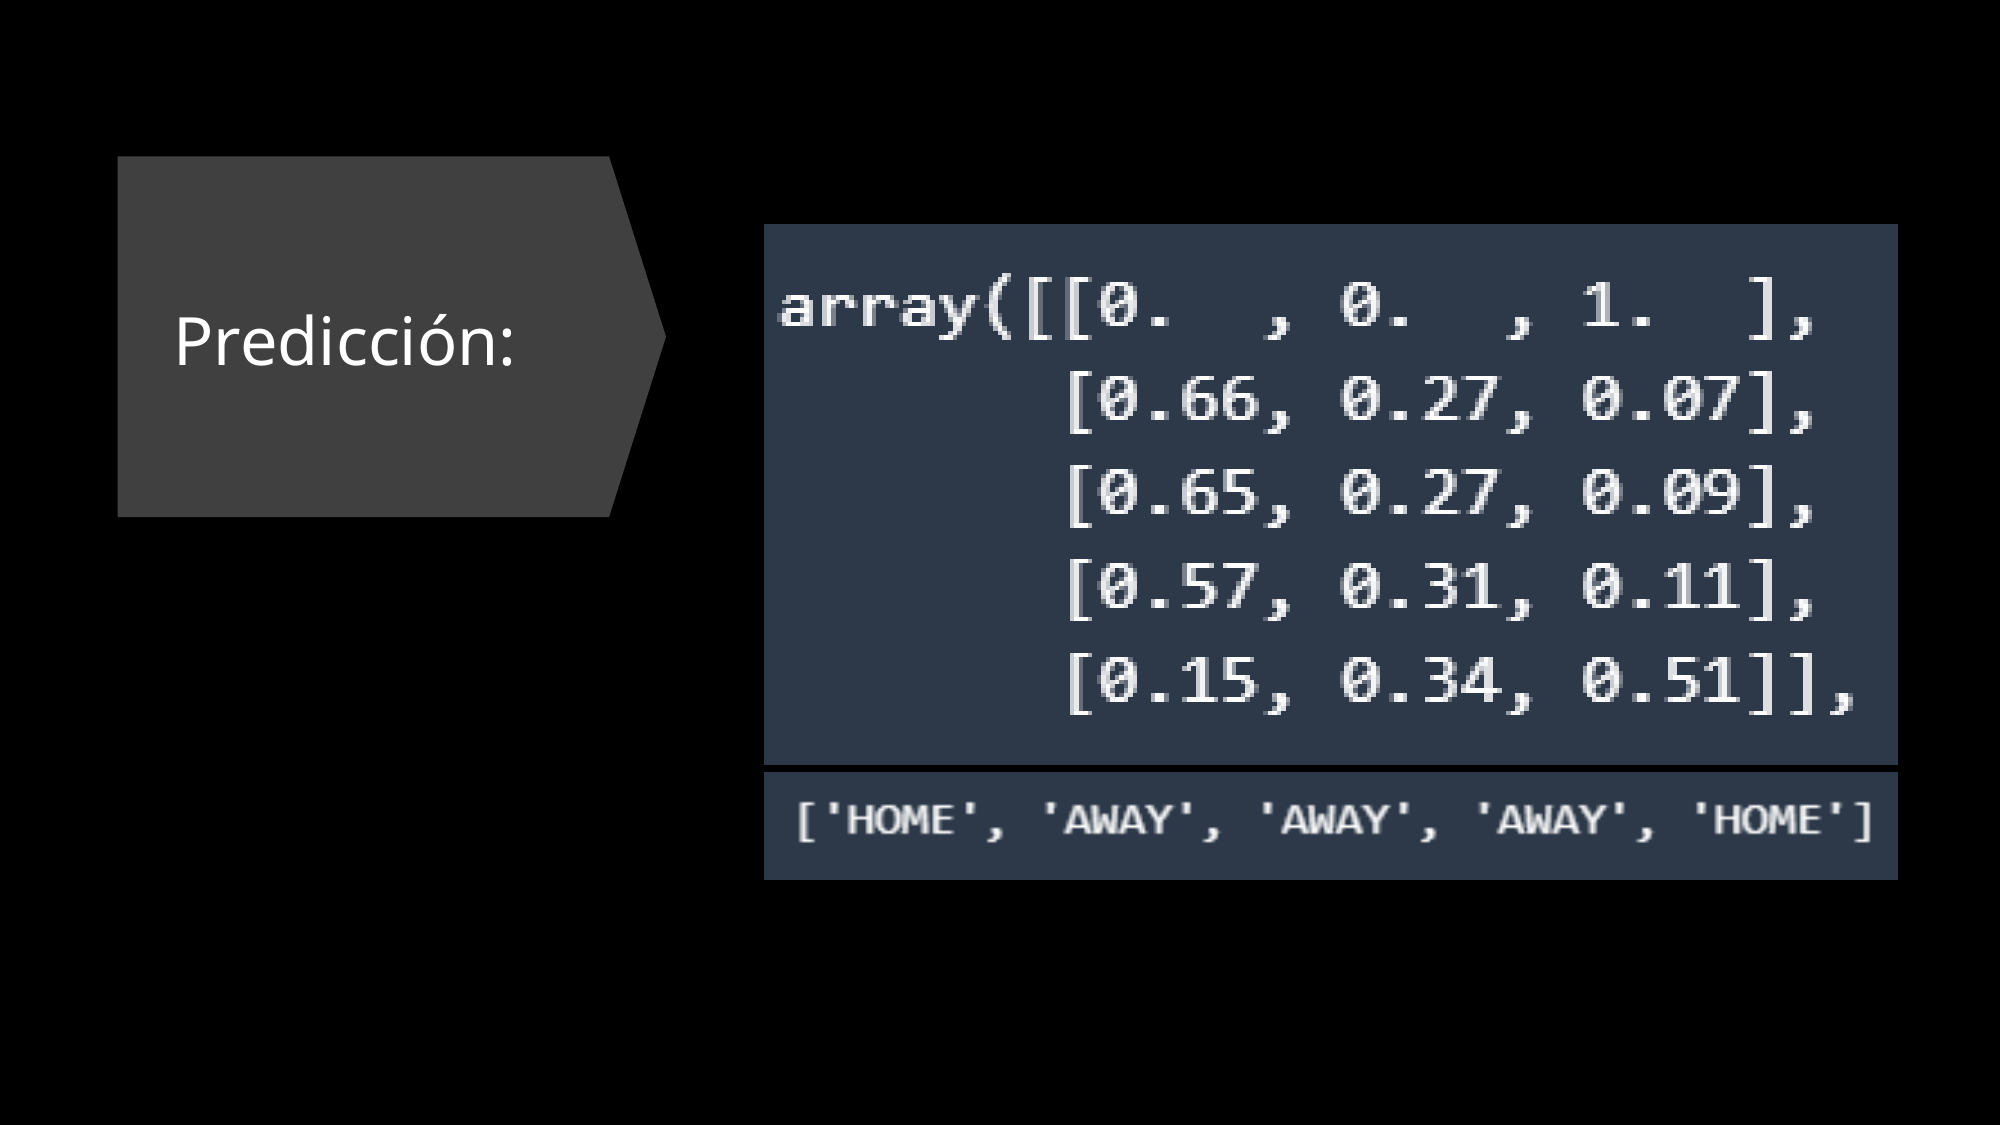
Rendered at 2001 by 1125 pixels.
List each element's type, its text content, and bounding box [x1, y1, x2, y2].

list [764, 224, 1898, 765]
text_box [116, 155, 668, 519]
title Predicción: [158, 197, 597, 490]
picture [764, 772, 1898, 880]
